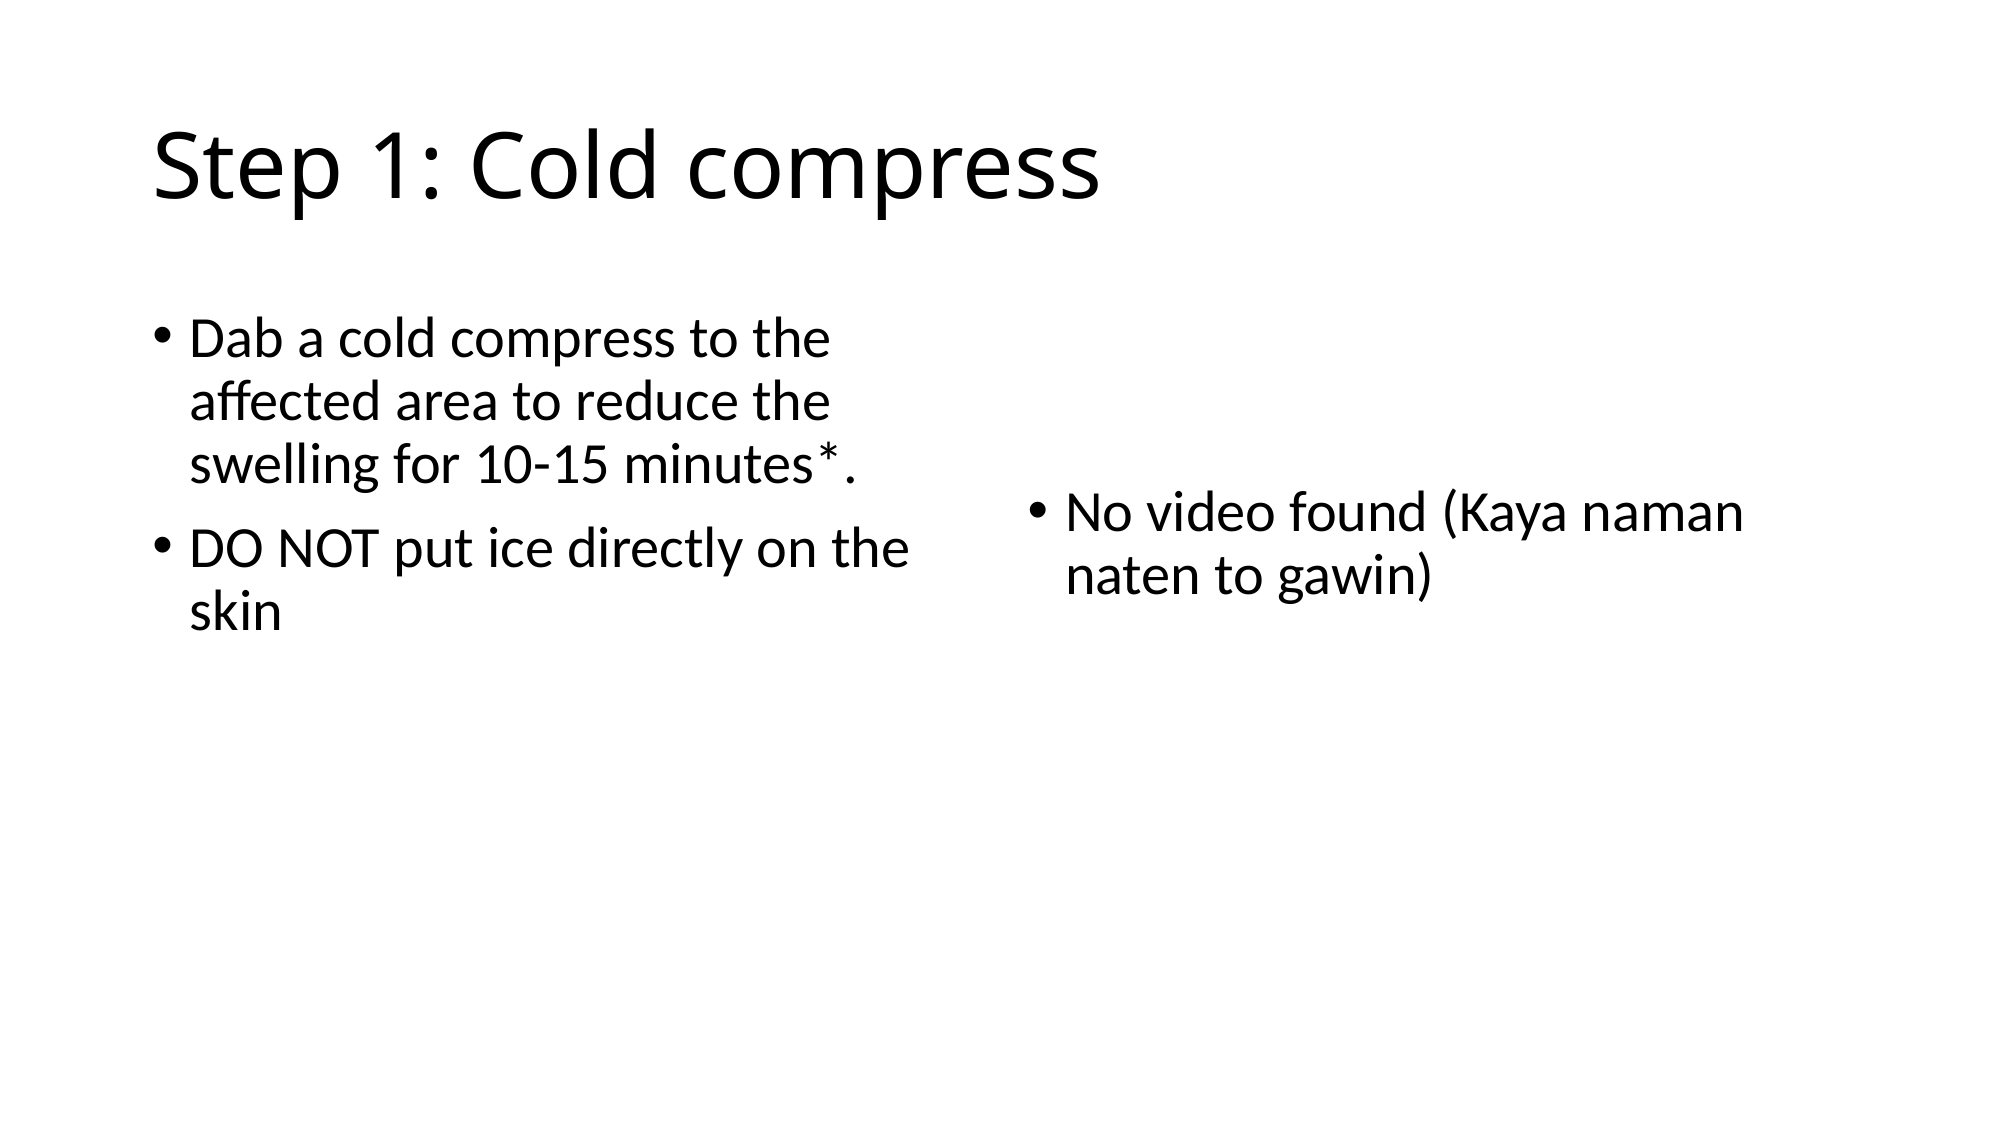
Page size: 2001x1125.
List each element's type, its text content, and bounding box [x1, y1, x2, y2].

title Step 1: Cold compress [137, 59, 1863, 278]
list Dab a cold compress to the affected area to reduce the swelling for 10-15 minutes*. DO NOT put ice directly on the skin [137, 299, 988, 1014]
list No video found (Kaya naman naten to gawin) [1012, 299, 1863, 1014]
